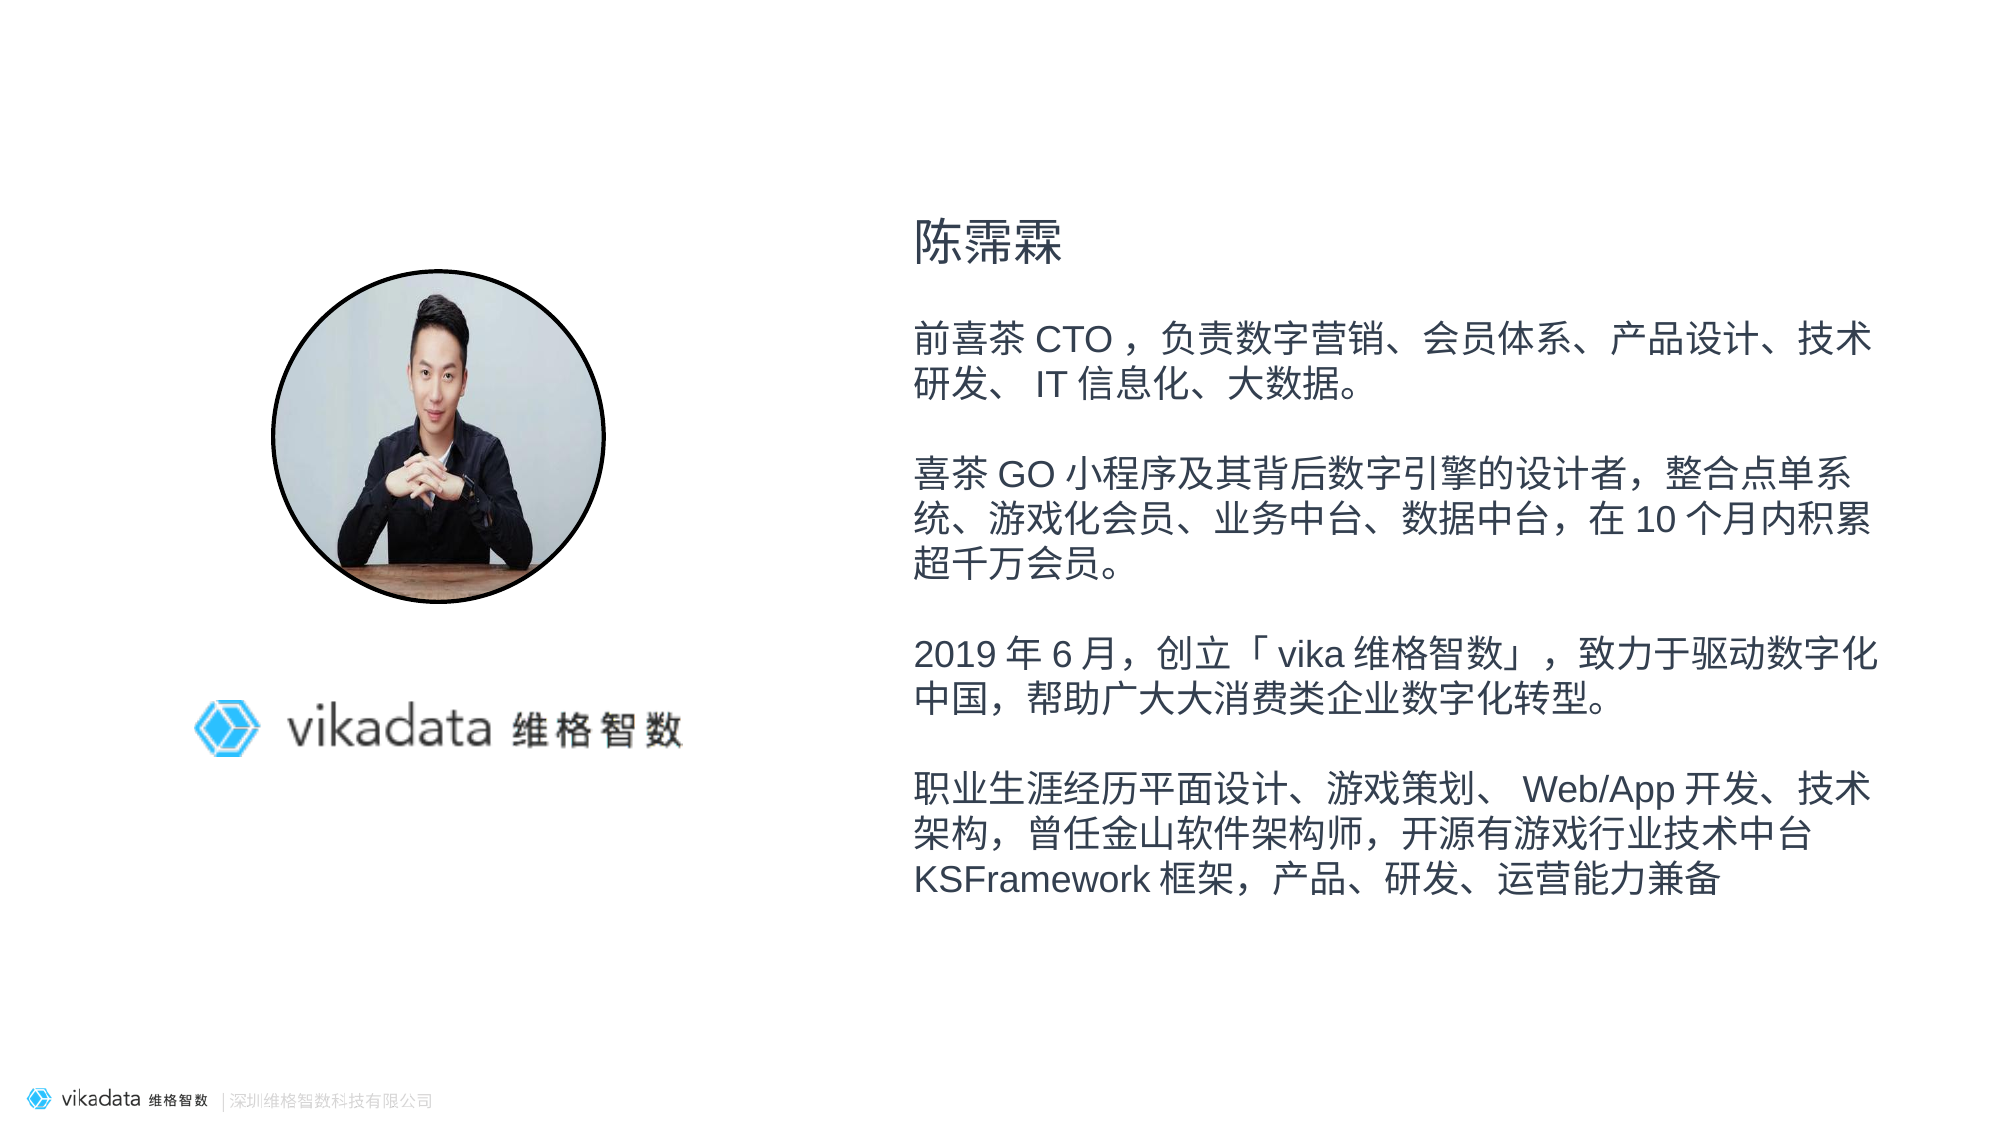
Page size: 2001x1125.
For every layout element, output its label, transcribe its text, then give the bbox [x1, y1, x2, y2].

picture [13, 1071, 444, 1125]
text_box 陈霈霖 前喜茶CTO，负责数字营销、会员体系、产品设计、技术研发、IT信息化、大数据。 喜茶GO小程序及其背后数字引擎的设计者，整合点单系统、游戏化会员、业务中台、数据中台，在10个月内积累超千万会员。 2019年6月，创立「vika维格智数」，致力于驱动数字化中国，帮助广大大消费类企业数字化转型。 职业生涯经历平面设计、游戏策划、Web/App开发、技术架构，曾任金山软件架构师，开源有游戏行业技术中台KSFramework框架，产品、研发、运营能力兼备 [898, 202, 1899, 908]
picture [273, 271, 604, 602]
picture [194, 700, 683, 758]
